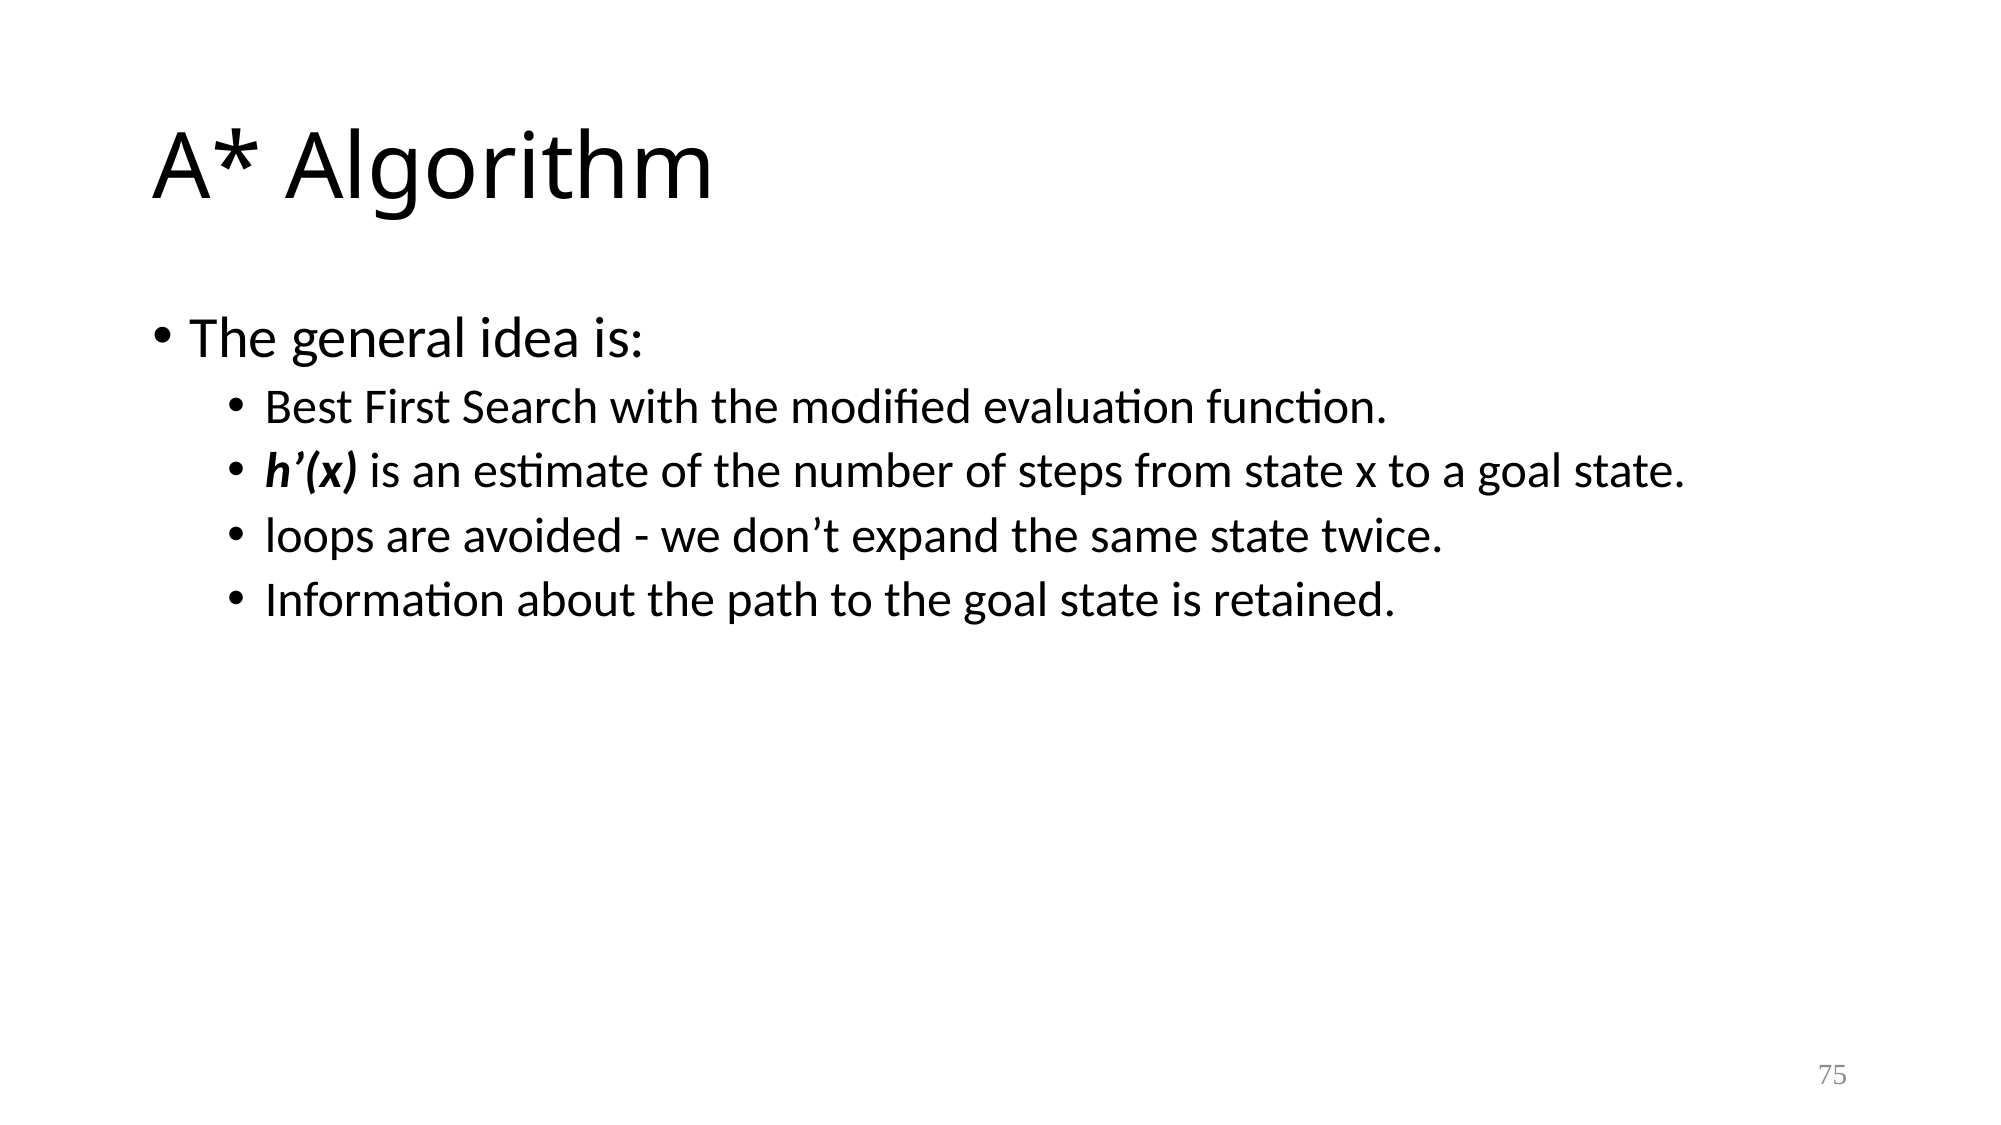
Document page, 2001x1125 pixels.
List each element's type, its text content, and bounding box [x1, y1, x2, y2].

slide_number 75 [1412, 1042, 1863, 1103]
title A* Algorithm [137, 59, 1863, 278]
list The general idea is: Best First Search with the modified evaluation function. h’(x) is an estimate of the number of steps from state x to a goal state. loops are avoided - we don’t expand the same state twice. Information about the path to the goal state is retained. [137, 299, 1863, 1014]
